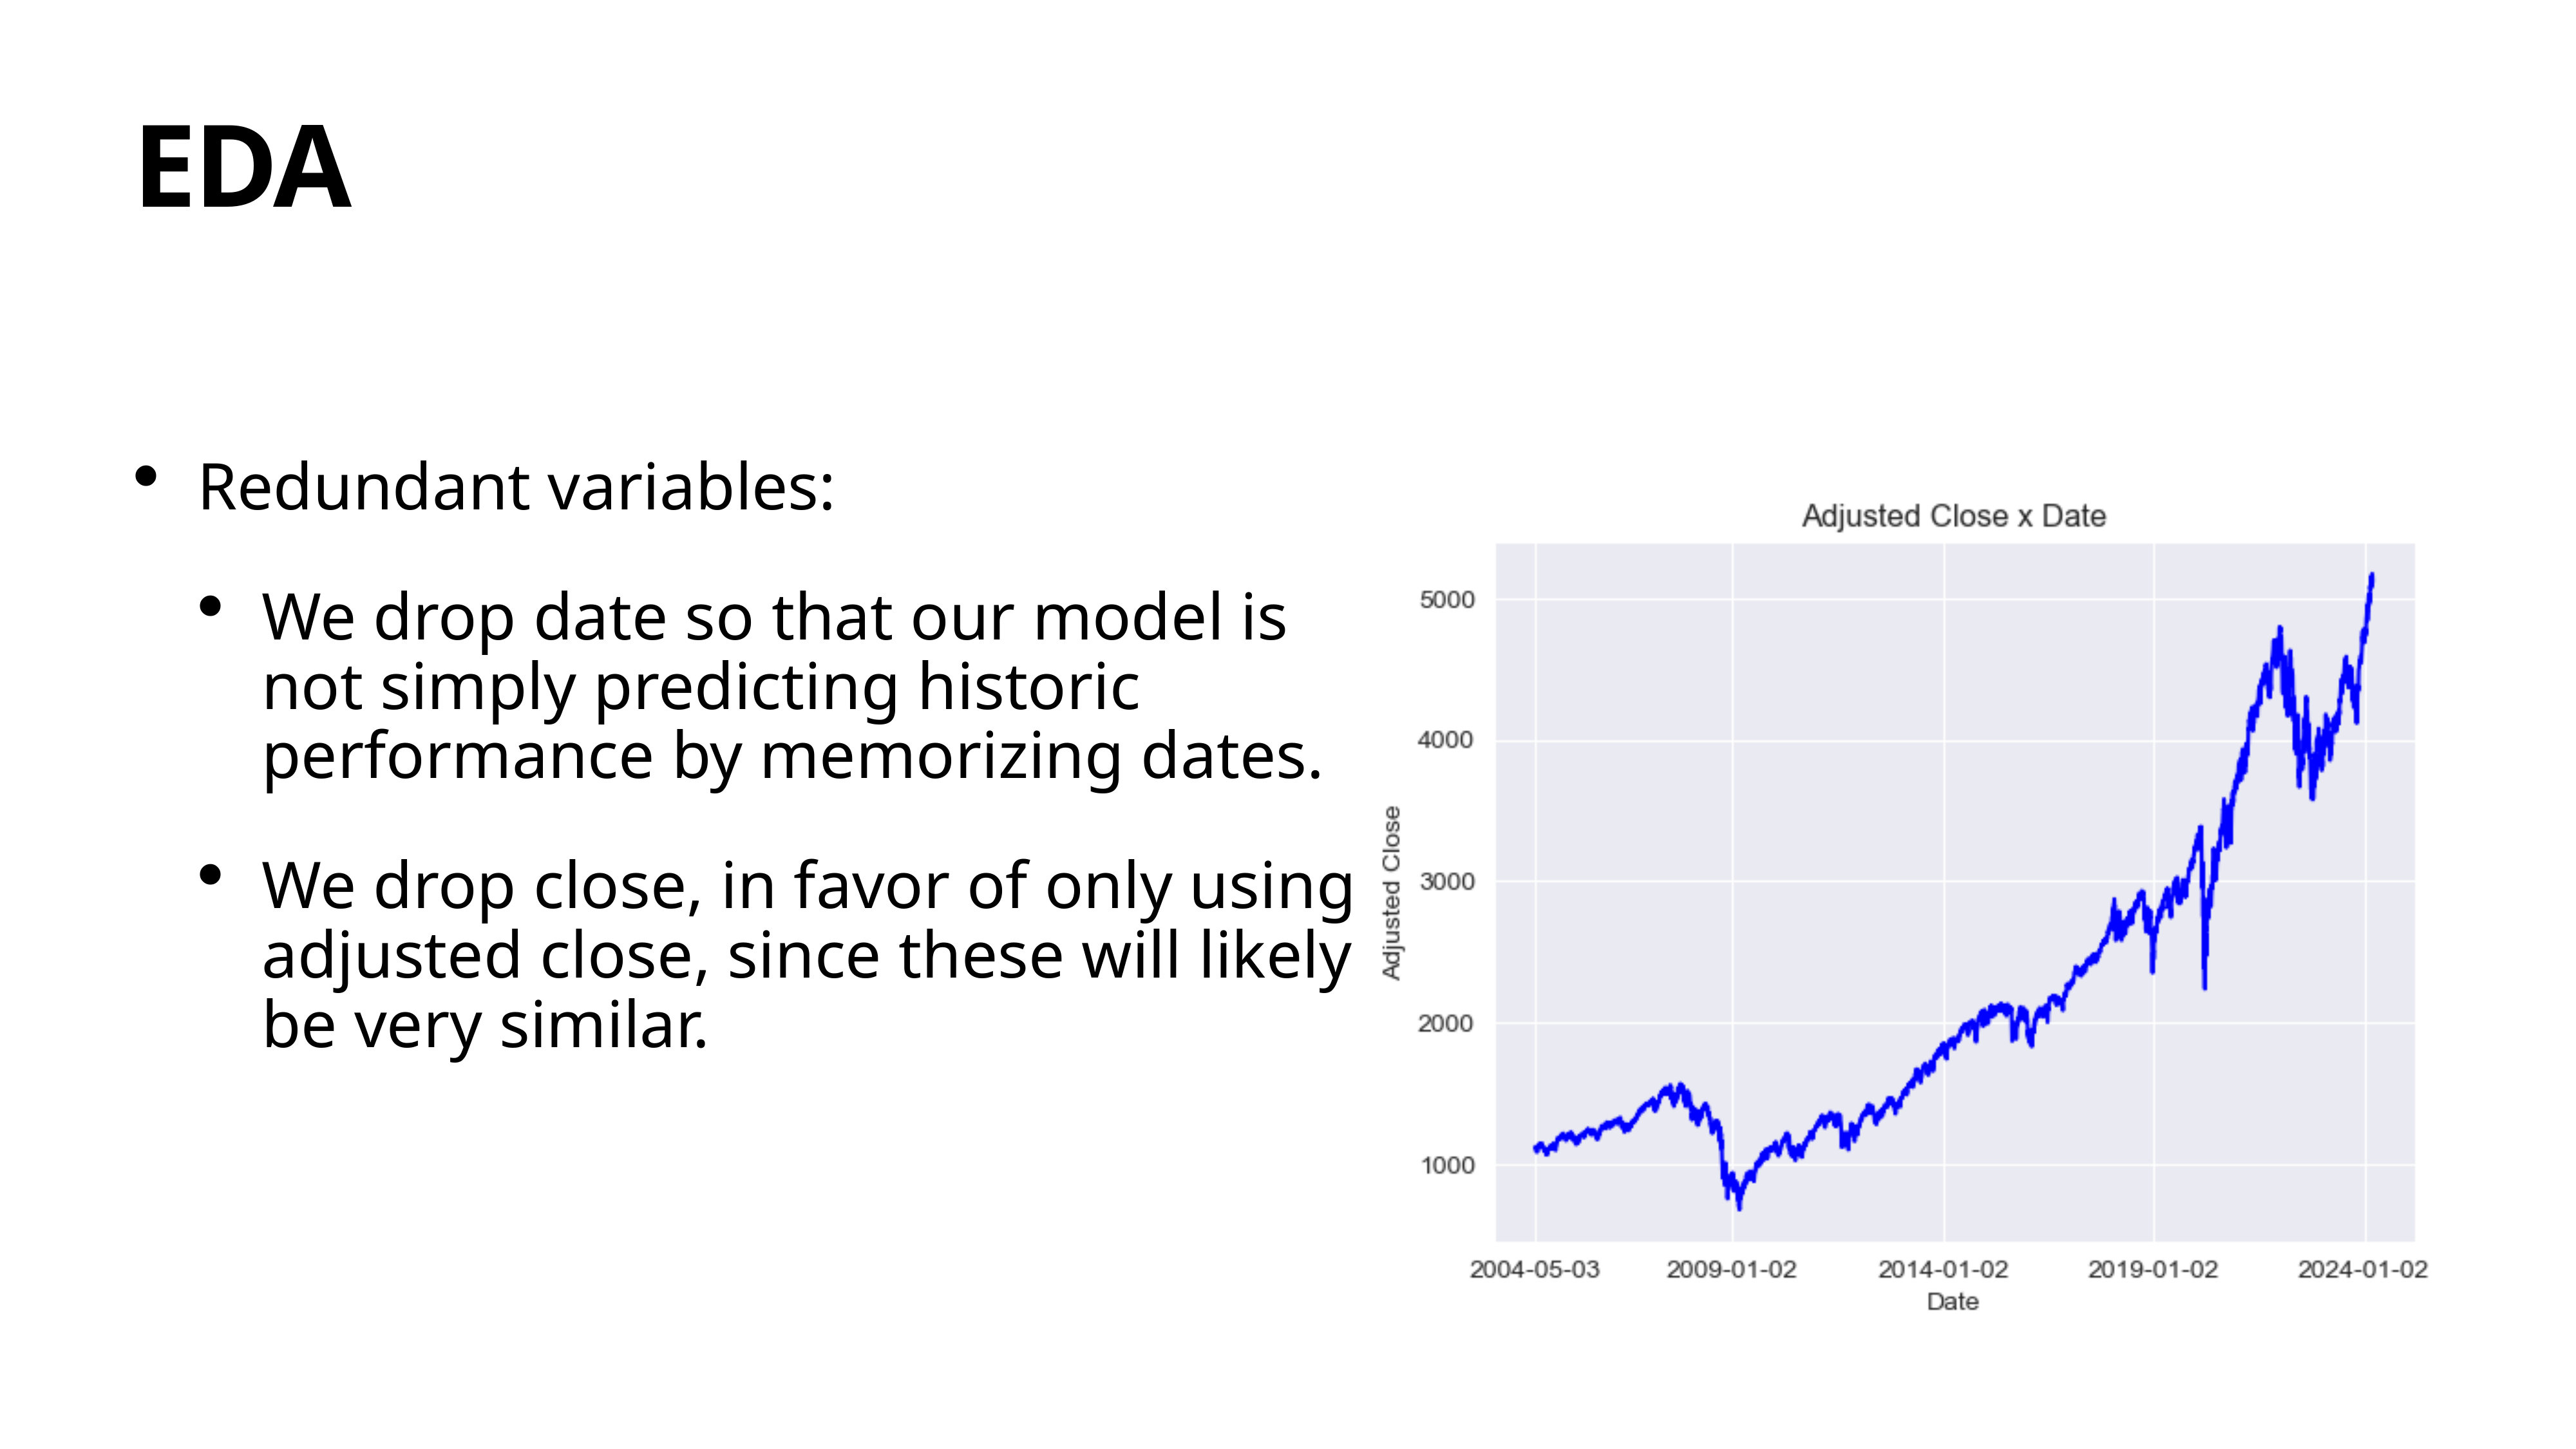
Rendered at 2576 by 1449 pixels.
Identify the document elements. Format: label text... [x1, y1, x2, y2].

picture [1366, 486, 2449, 1336]
title EDA [127, 113, 2449, 266]
list Redundant variables: We drop date so that our model is not simply predicting historic performance by memorizing dates. We drop close, in favor of only using adjusted close, since these will likely be very similar. [127, 448, 1367, 1321]
